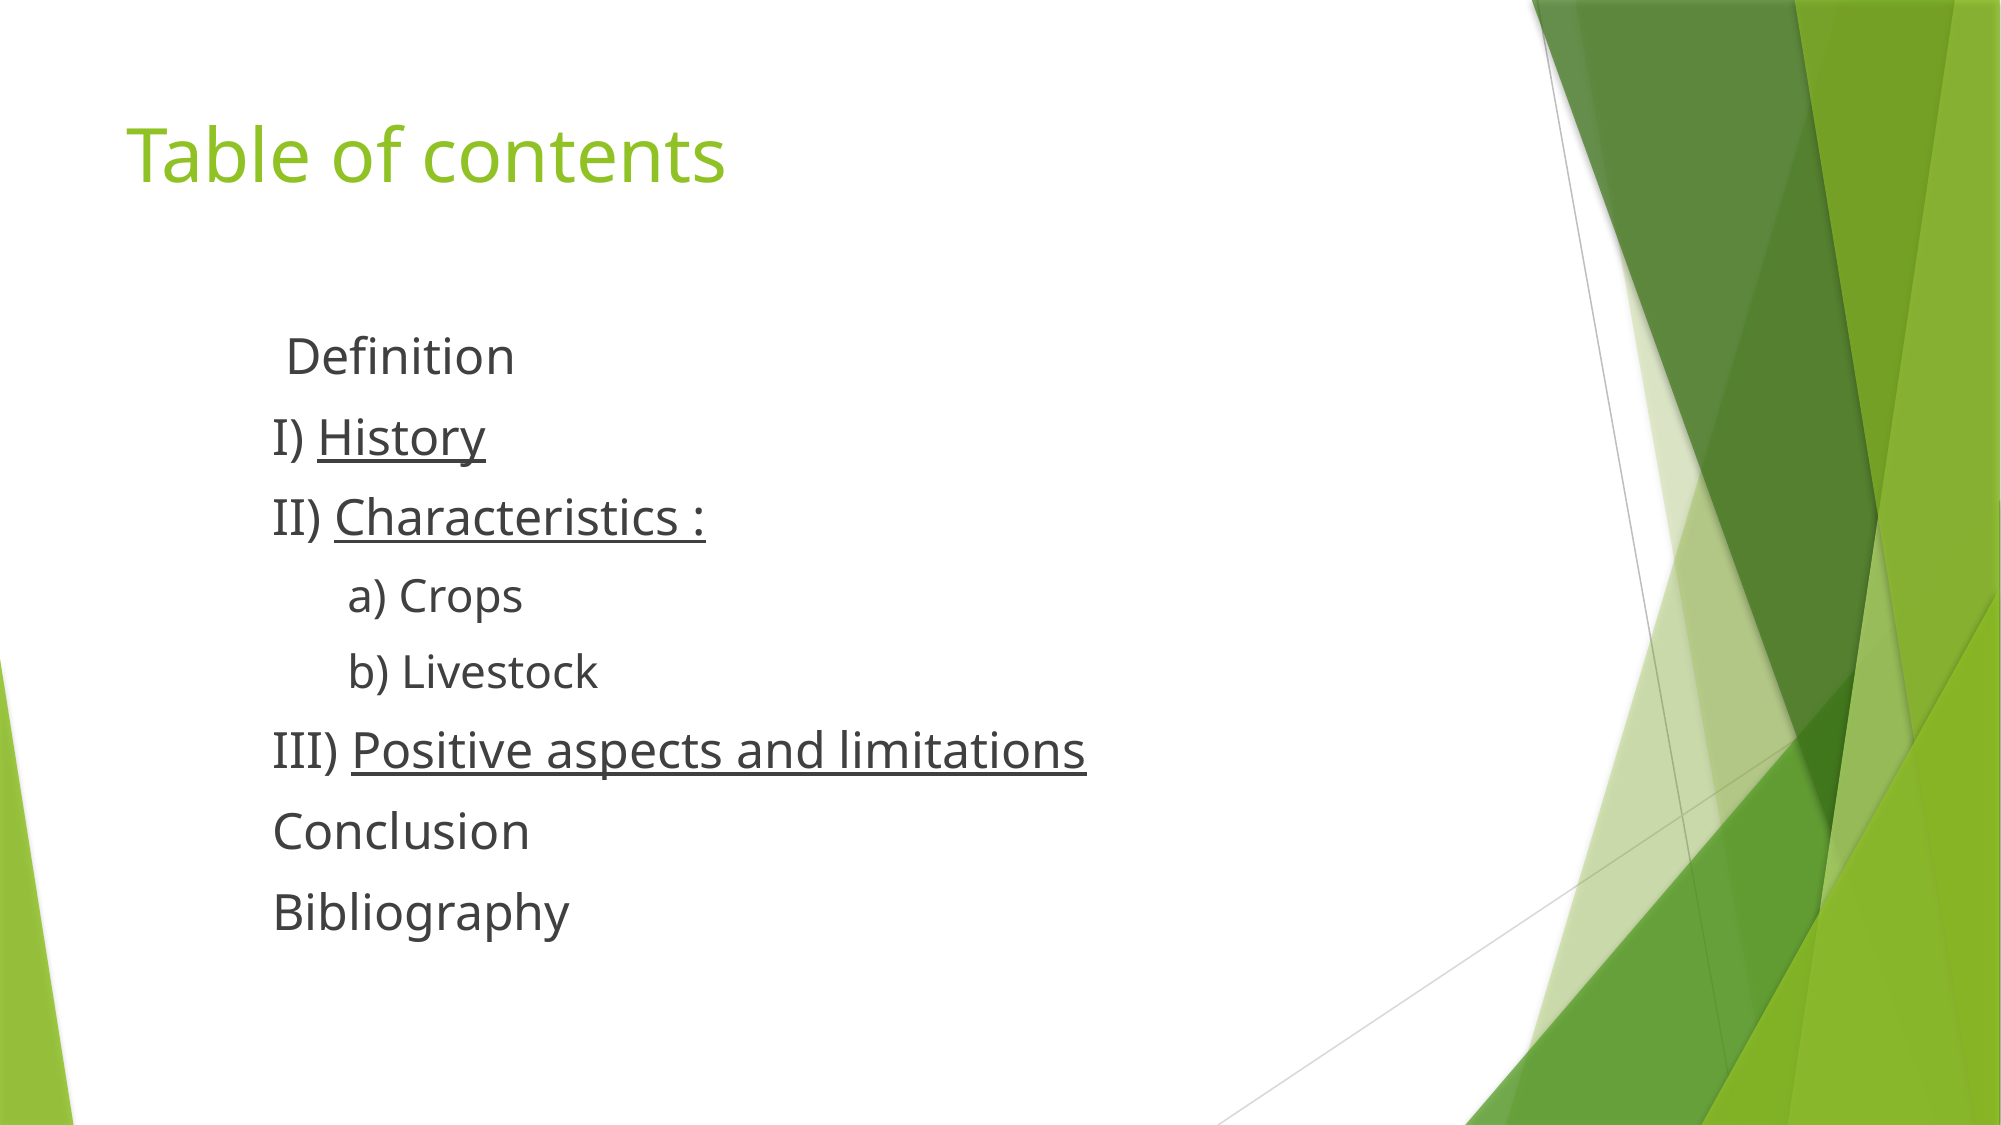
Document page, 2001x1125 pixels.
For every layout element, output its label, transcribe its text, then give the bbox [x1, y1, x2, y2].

list Definition I) History II) Characteristics : a) Crops b) Livestock III) Positive aspects and limitations Conclusion Bibliography [257, 316, 1668, 954]
title Table of contents [111, 99, 1522, 317]
